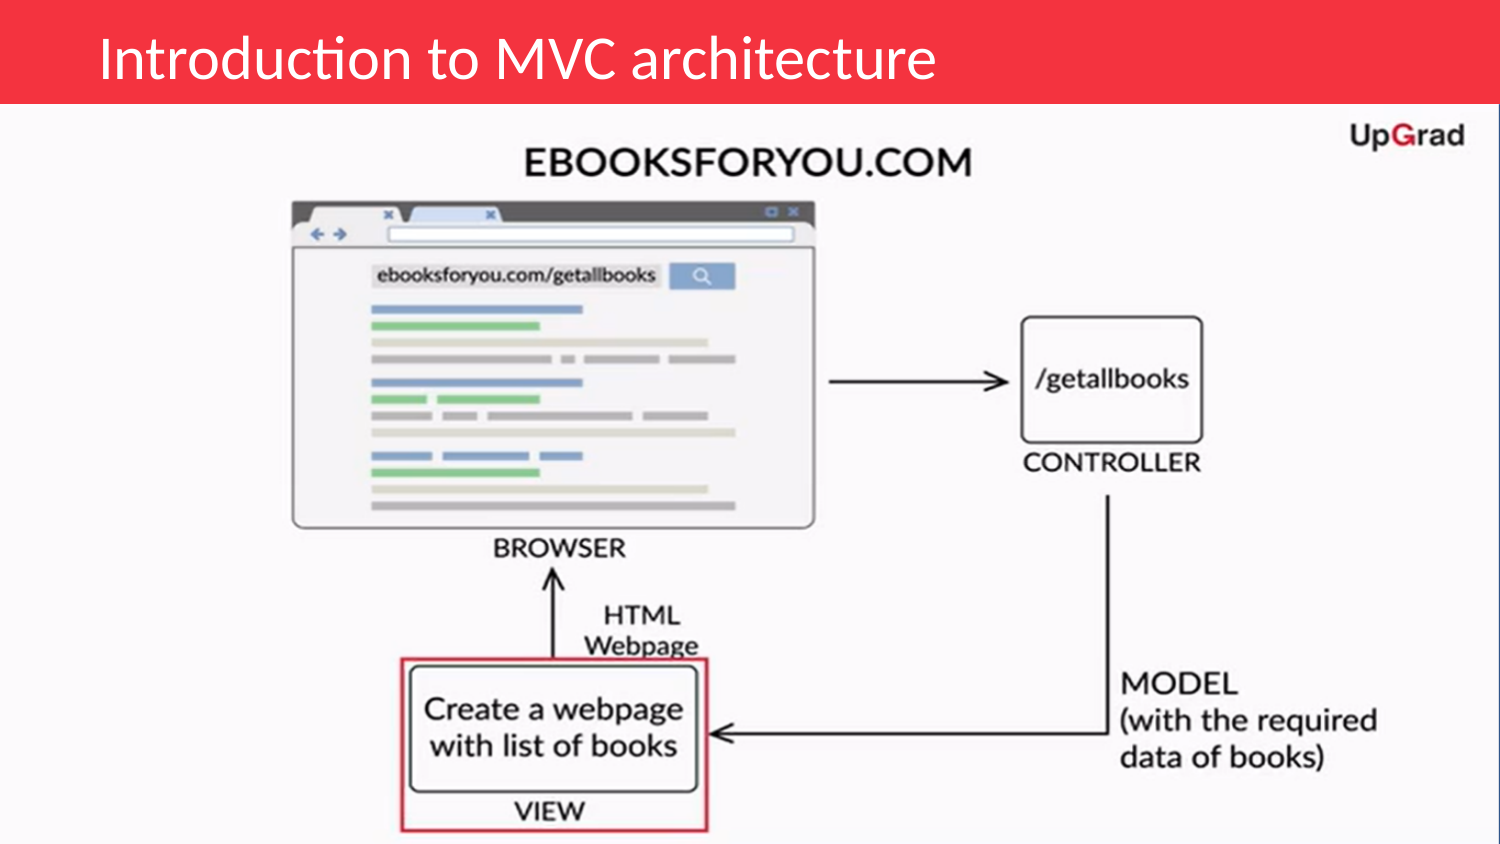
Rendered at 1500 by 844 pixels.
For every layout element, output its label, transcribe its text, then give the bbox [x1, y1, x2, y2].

text_box [0, 0, 1500, 103]
text_box Introduction to MVC architecture [83, 2, 1289, 102]
picture [0, 104, 1500, 844]
